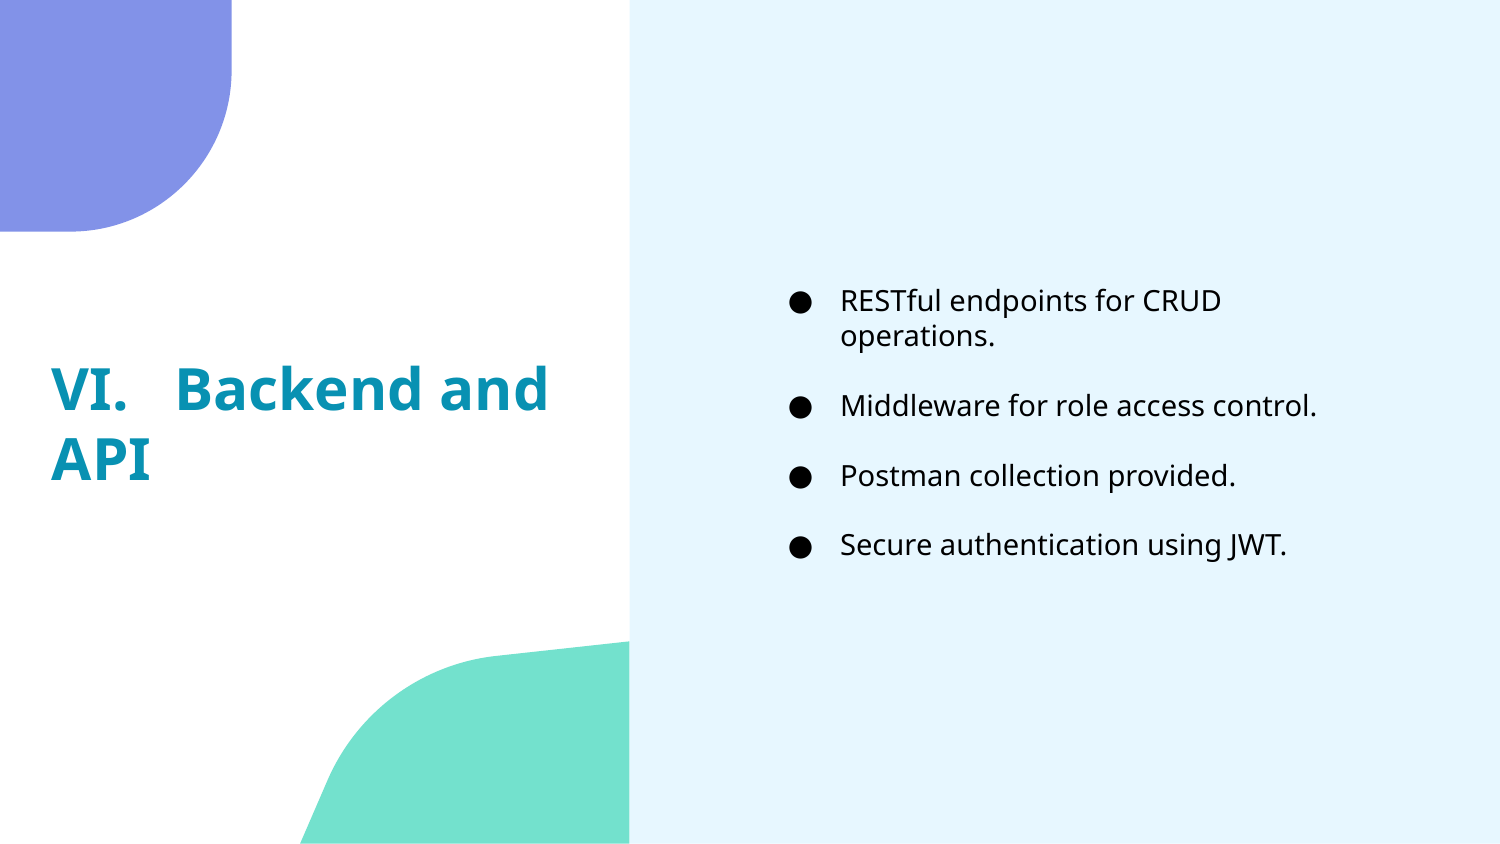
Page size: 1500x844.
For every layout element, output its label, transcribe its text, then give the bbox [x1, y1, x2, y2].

list RESTful endpoints for CRUD operations. Middleware for role access control. Postman collection provided. Secure authentication using JWT. [750, 141, 1382, 702]
title VI. Backend and API [36, 300, 605, 544]
